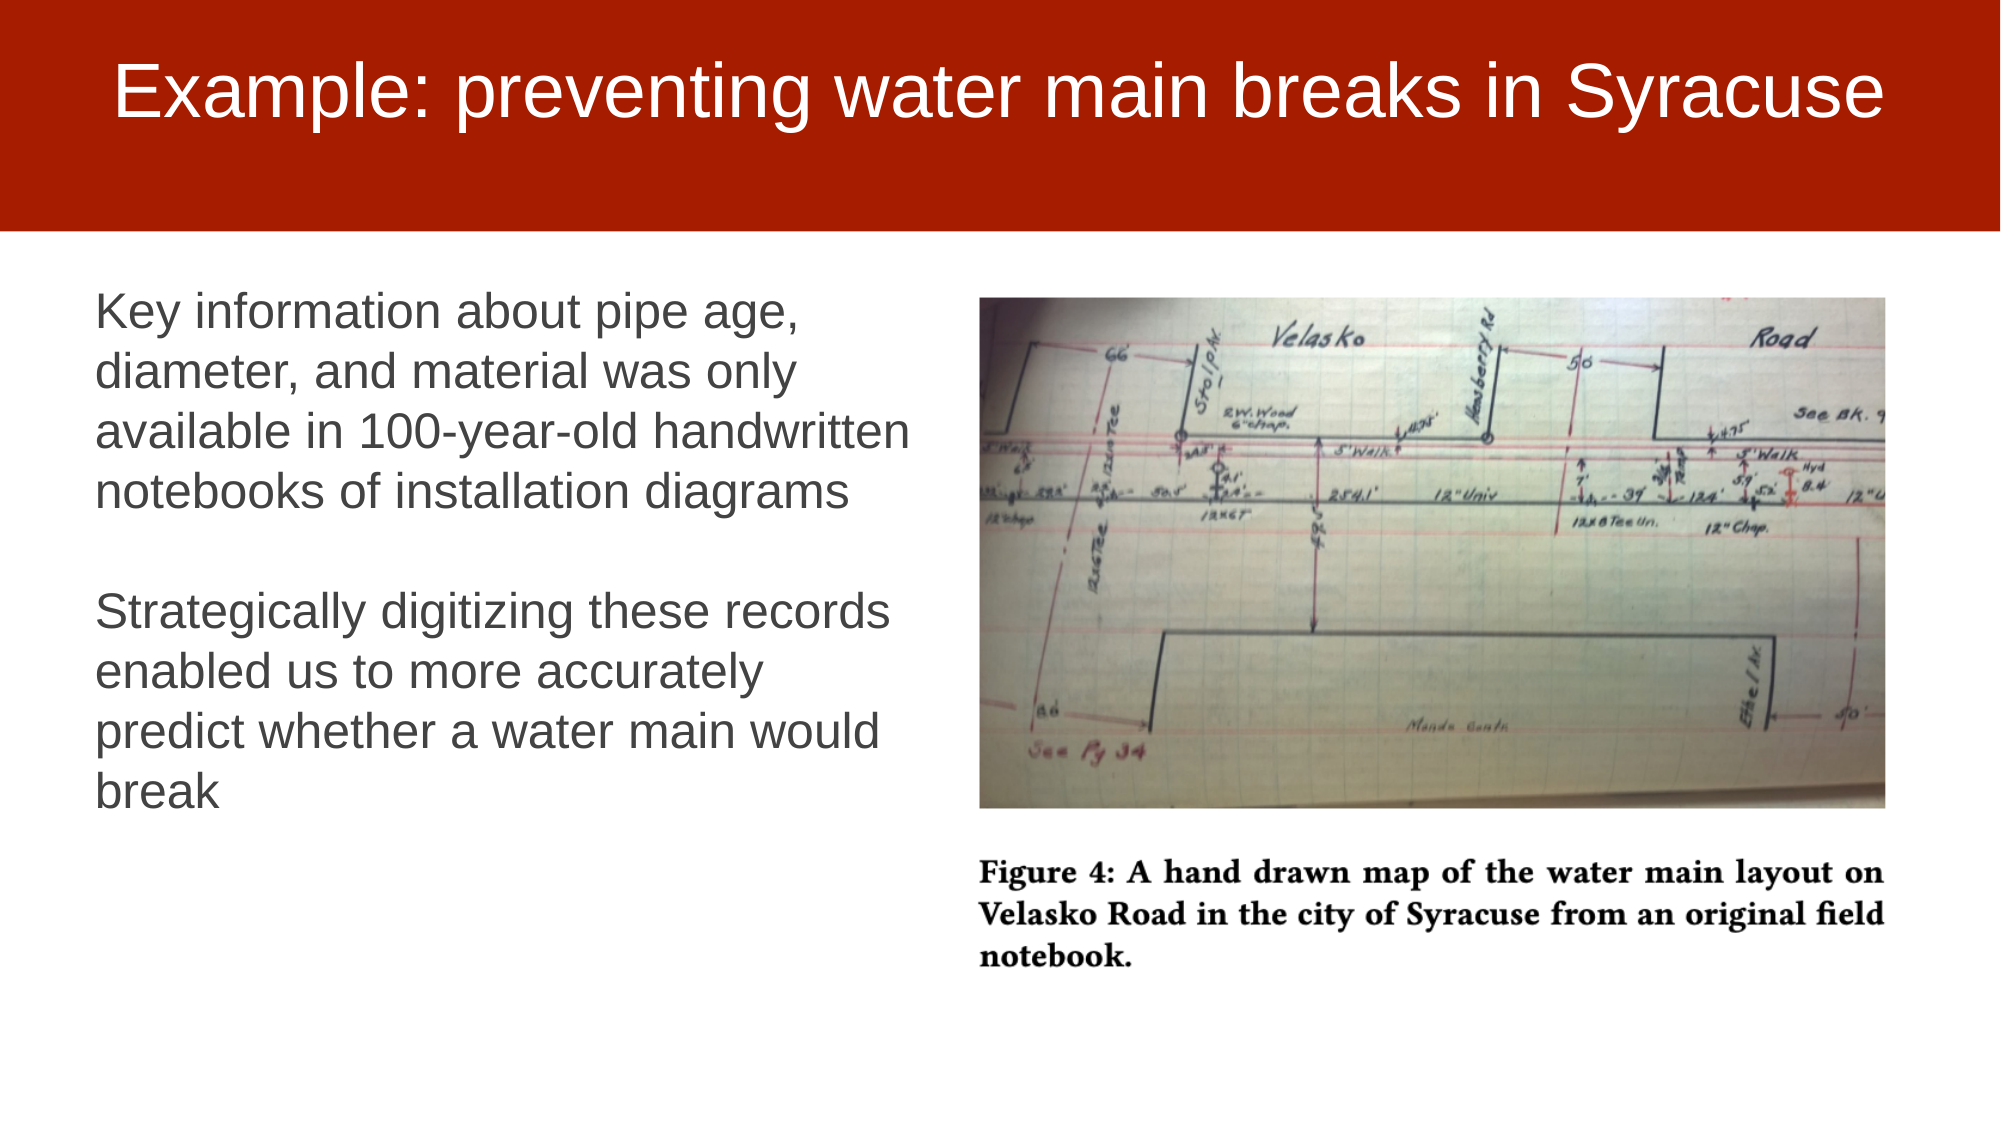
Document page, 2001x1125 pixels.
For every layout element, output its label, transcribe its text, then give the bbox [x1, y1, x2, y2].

list Key information about pipe age, diameter, and material was only available in 100-year-old handwritten notebooks of installation diagrams Strategically digitizing these records enabled us to more accurately predict whether a water main would break [68, 252, 937, 1000]
picture [939, 251, 1933, 1000]
title Example: preventing water main breaks in Syracuse [68, 14, 1932, 140]
